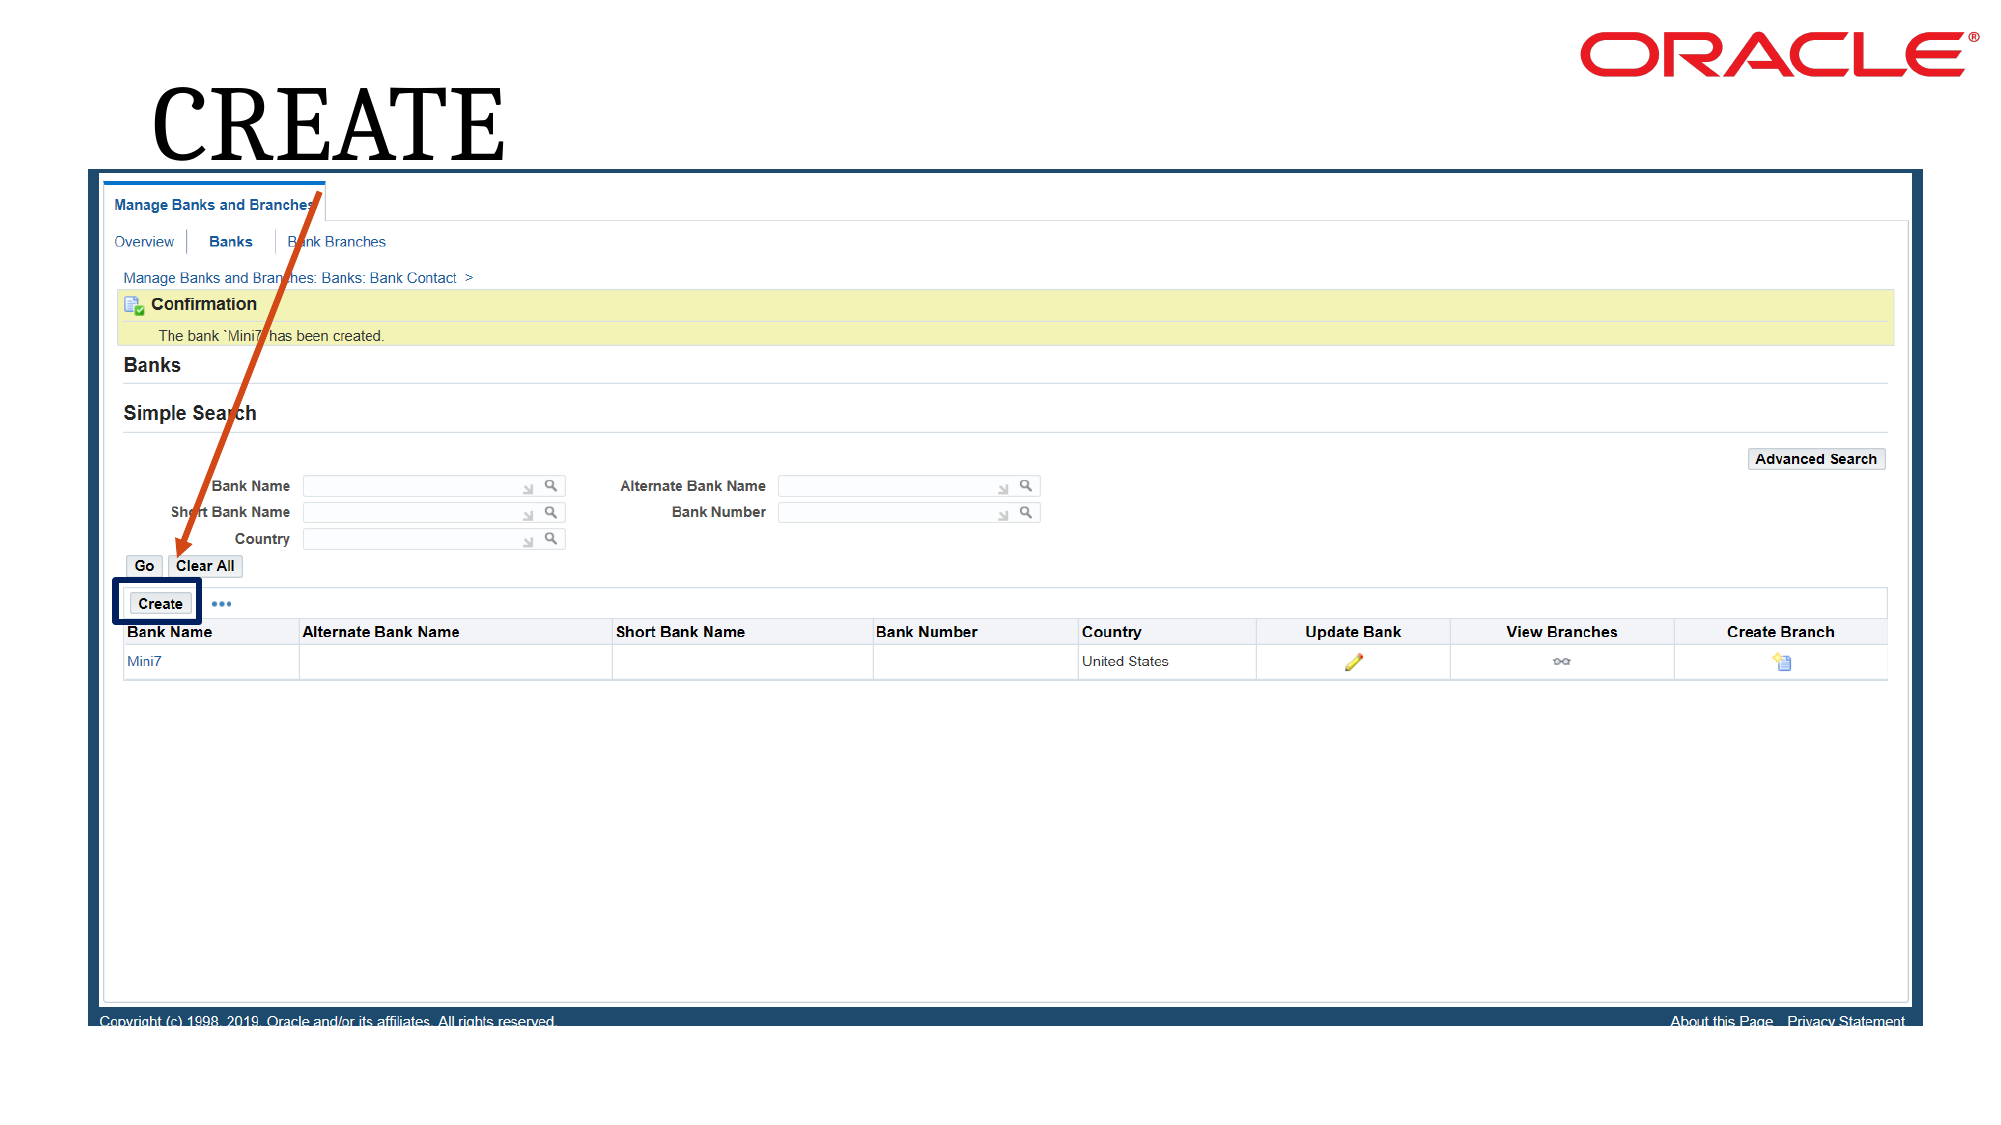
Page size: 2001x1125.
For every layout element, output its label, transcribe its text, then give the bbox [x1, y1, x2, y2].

picture [1558, 3, 2001, 105]
title Create [137, 59, 1863, 169]
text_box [180, 195, 317, 556]
picture [88, 170, 1922, 1024]
